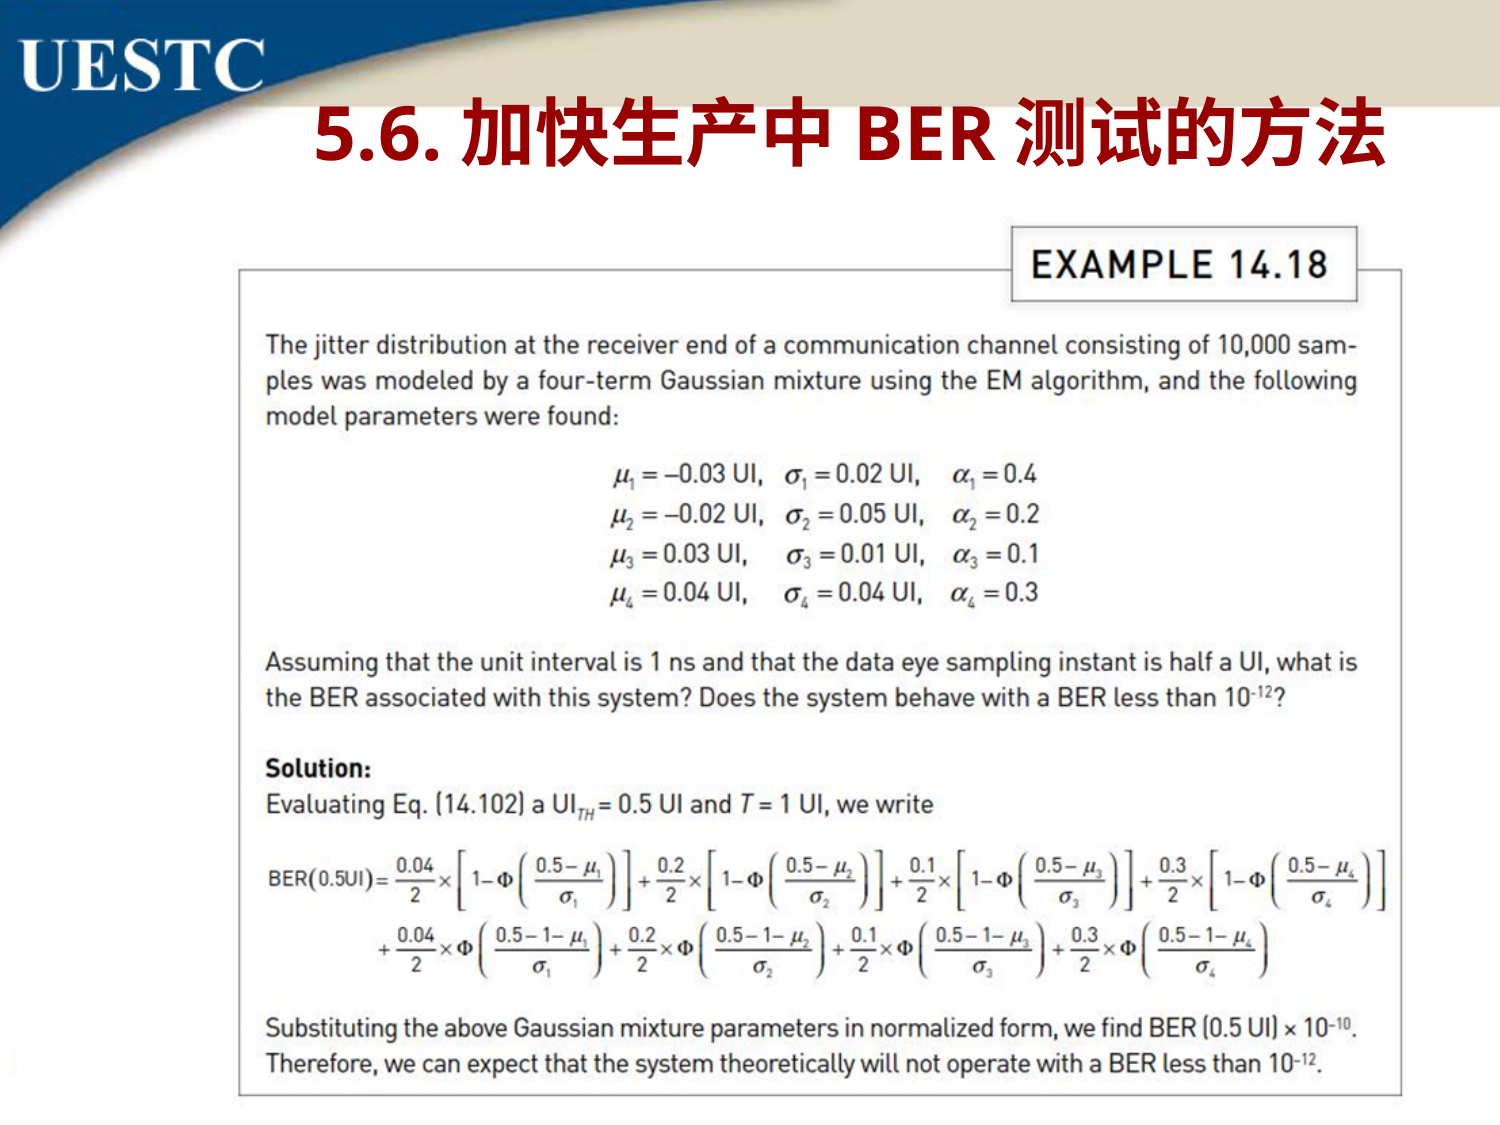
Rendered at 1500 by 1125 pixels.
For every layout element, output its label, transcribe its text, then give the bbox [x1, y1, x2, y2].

picture [0, 0, 1500, 1125]
text_box 5.6.加快生产中BER测试的方法 [253, 54, 1449, 218]
